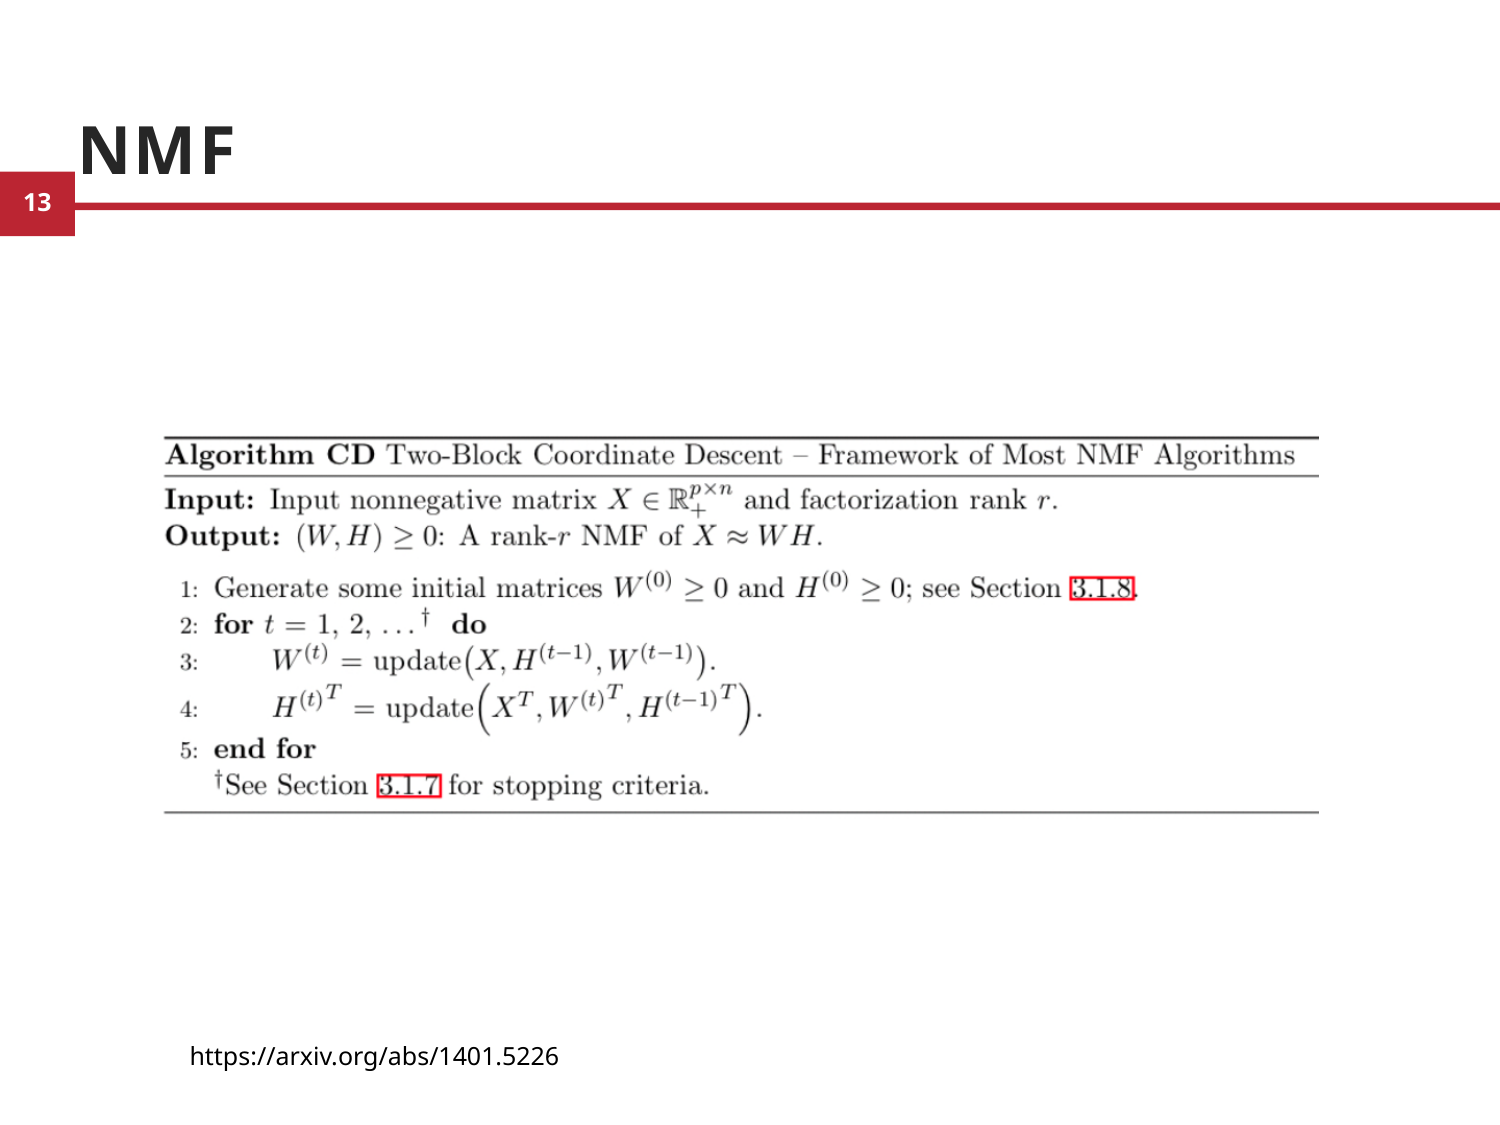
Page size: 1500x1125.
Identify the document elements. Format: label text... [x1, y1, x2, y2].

picture [124, 408, 1320, 835]
title NMF [75, 0, 1425, 188]
text_box https://arxiv.org/abs/1401.5226 [174, 1032, 925, 1078]
